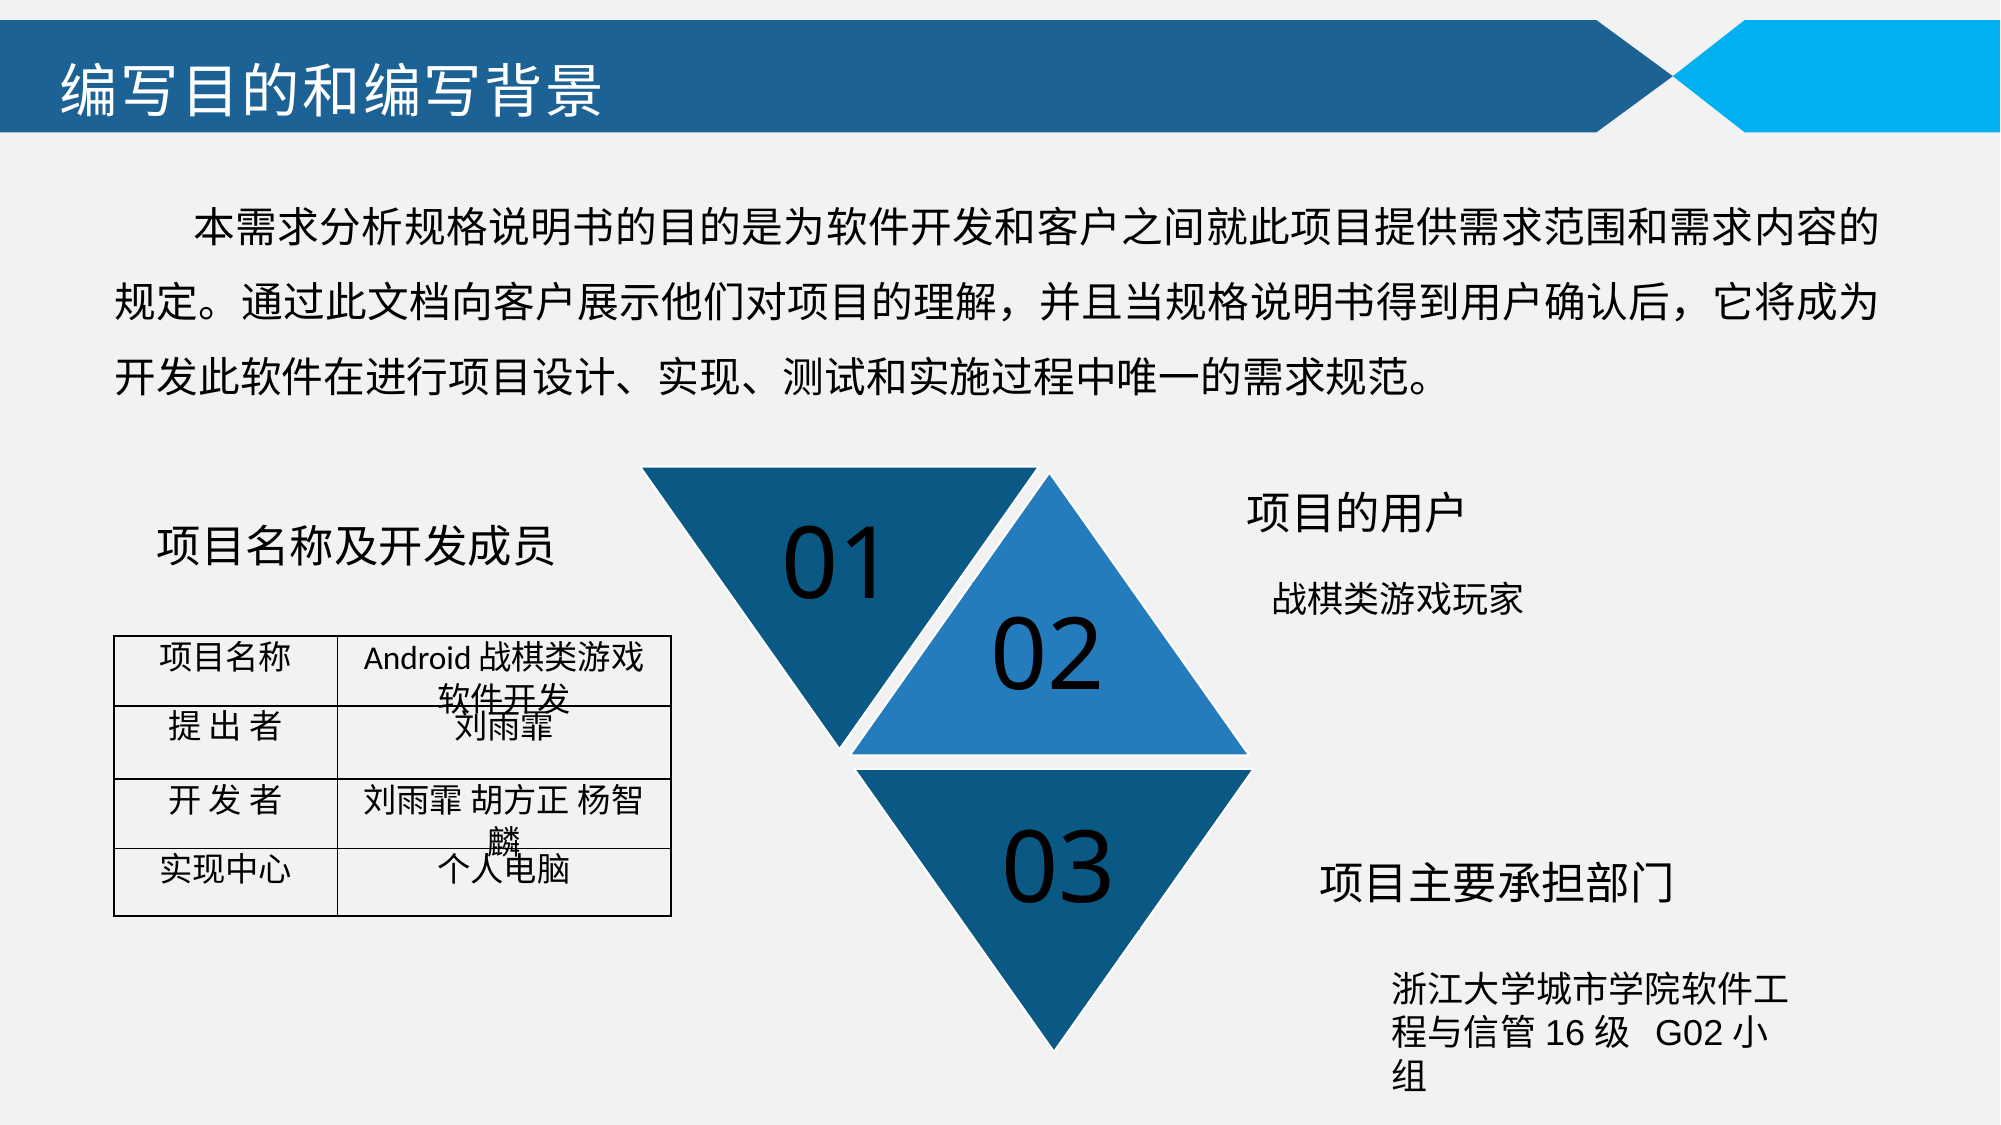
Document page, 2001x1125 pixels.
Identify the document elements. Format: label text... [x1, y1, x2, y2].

table_cell 刘雨霏 胡方正 杨智麟 [338, 780, 670, 848]
text_box [0, 19, 1673, 134]
text_box 战棋类游戏玩家 [1256, 568, 1882, 627]
table_header 项目名称 [115, 637, 337, 705]
table_header Android战棋类游戏软件开发 [338, 637, 639, 705]
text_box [854, 768, 1254, 1052]
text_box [639, 466, 1040, 750]
text_box 浙江大学城市学院软件工程与信管16级 G02小组 [1376, 958, 1817, 1104]
text_box 项目名称及开发成员 [131, 522, 583, 579]
text_box 项目主要承担部门 [1254, 859, 1779, 916]
table_cell 开 发 者 [115, 780, 337, 848]
text_box 本需求分析规格说明书的目的是为软件开发和客户之间就此项目提供需求范围和需求内容的规定。通过此文档向客户展示他们对项目的理解，并且当规格说明书得到用户确认后，它将成为开发此软件在进行项目设计、实现、测试和实施过程中唯一的需求规范。 [99, 168, 1896, 408]
table_cell 实现中心 [115, 849, 337, 915]
table_cell 个人电脑 [338, 849, 670, 915]
table_cell 刘雨霏 [338, 707, 670, 778]
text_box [849, 472, 1250, 756]
text_box 编写目的和编写背景 [45, 11, 619, 132]
text_box [1671, 19, 2000, 134]
text_box 项目的用户 [1250, 488, 1496, 546]
table_cell 提 出 者 [115, 707, 337, 778]
